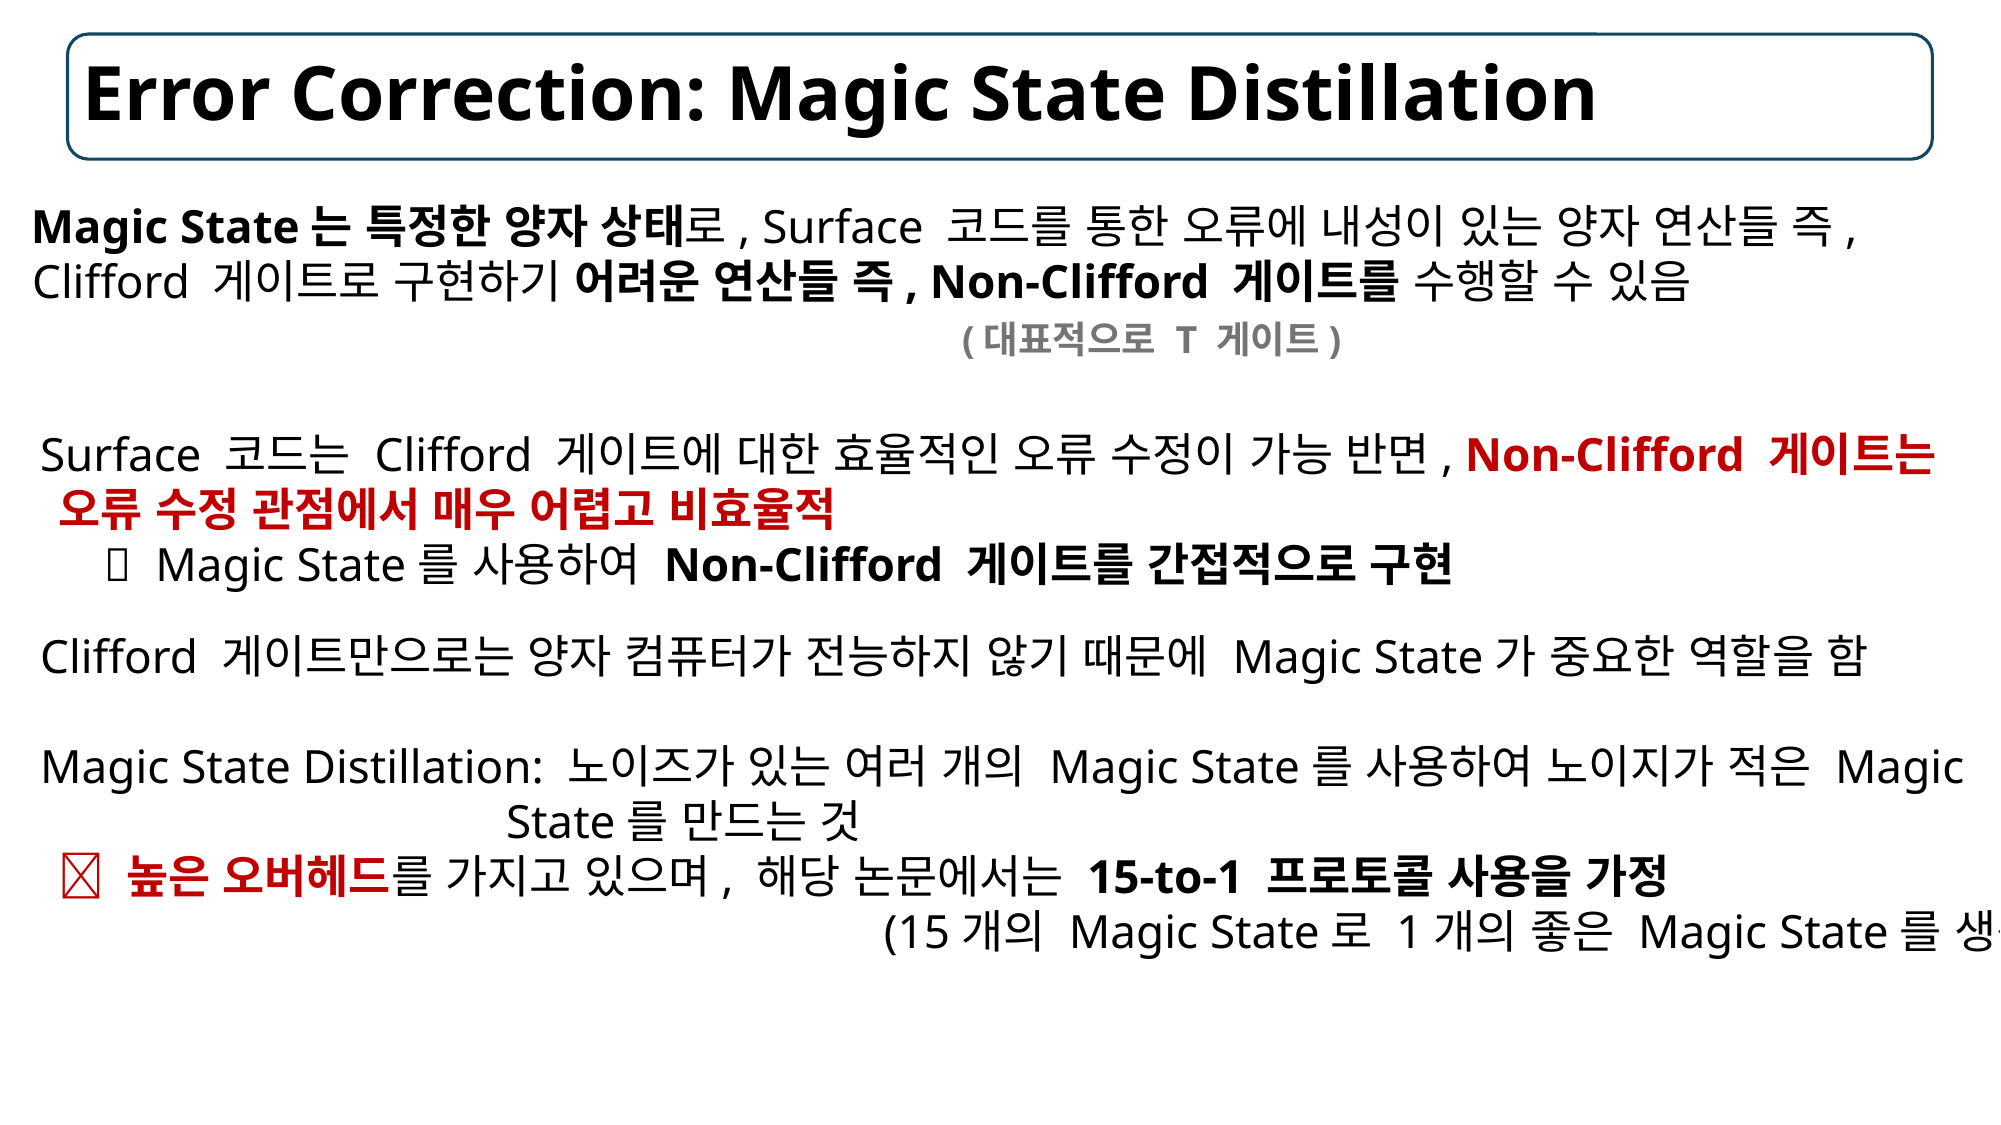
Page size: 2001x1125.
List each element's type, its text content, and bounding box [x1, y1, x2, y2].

text_box Magic State는 특정한 양자 상태로, Surface 코드를 통한 오류에 내성이 있는 양자 연산들 즉, Clifford 게이트로 구현하기 어려운 연산들 즉, Non-Clifford 게이트를 수행할 수 있음 (대표적으로 T 게이트) Surface 코드는 Clifford 게이트에 대한 효율적인 오류 수정이 가능 반면, Non-Clifford 게이트는 오류 수정 관점에서 매우 어렵고 비효율적  Magic State를 사용하여 Non-Clifford 게이트를 간접적으로 구현 Clifford 게이트만으로는 양자 컴퓨터가 전능하지 않기 때문에 Magic State가 중요한 역할을 함 Magic State Distillation: 노이즈가 있는 여러 개의 Magic State를 사용하여 노이지가 적은 Magic State를 만드는 것  높은 오버헤드를 가지고 있으며, 해당 논문에서는 15-to-1 프로토콜 사용을 가정 (15개의 Magic State로 1개의 좋은 Magic State를 생성) [0, 190, 2000, 1021]
title Error Correction: Magic State Distillation [67, 34, 1933, 160]
